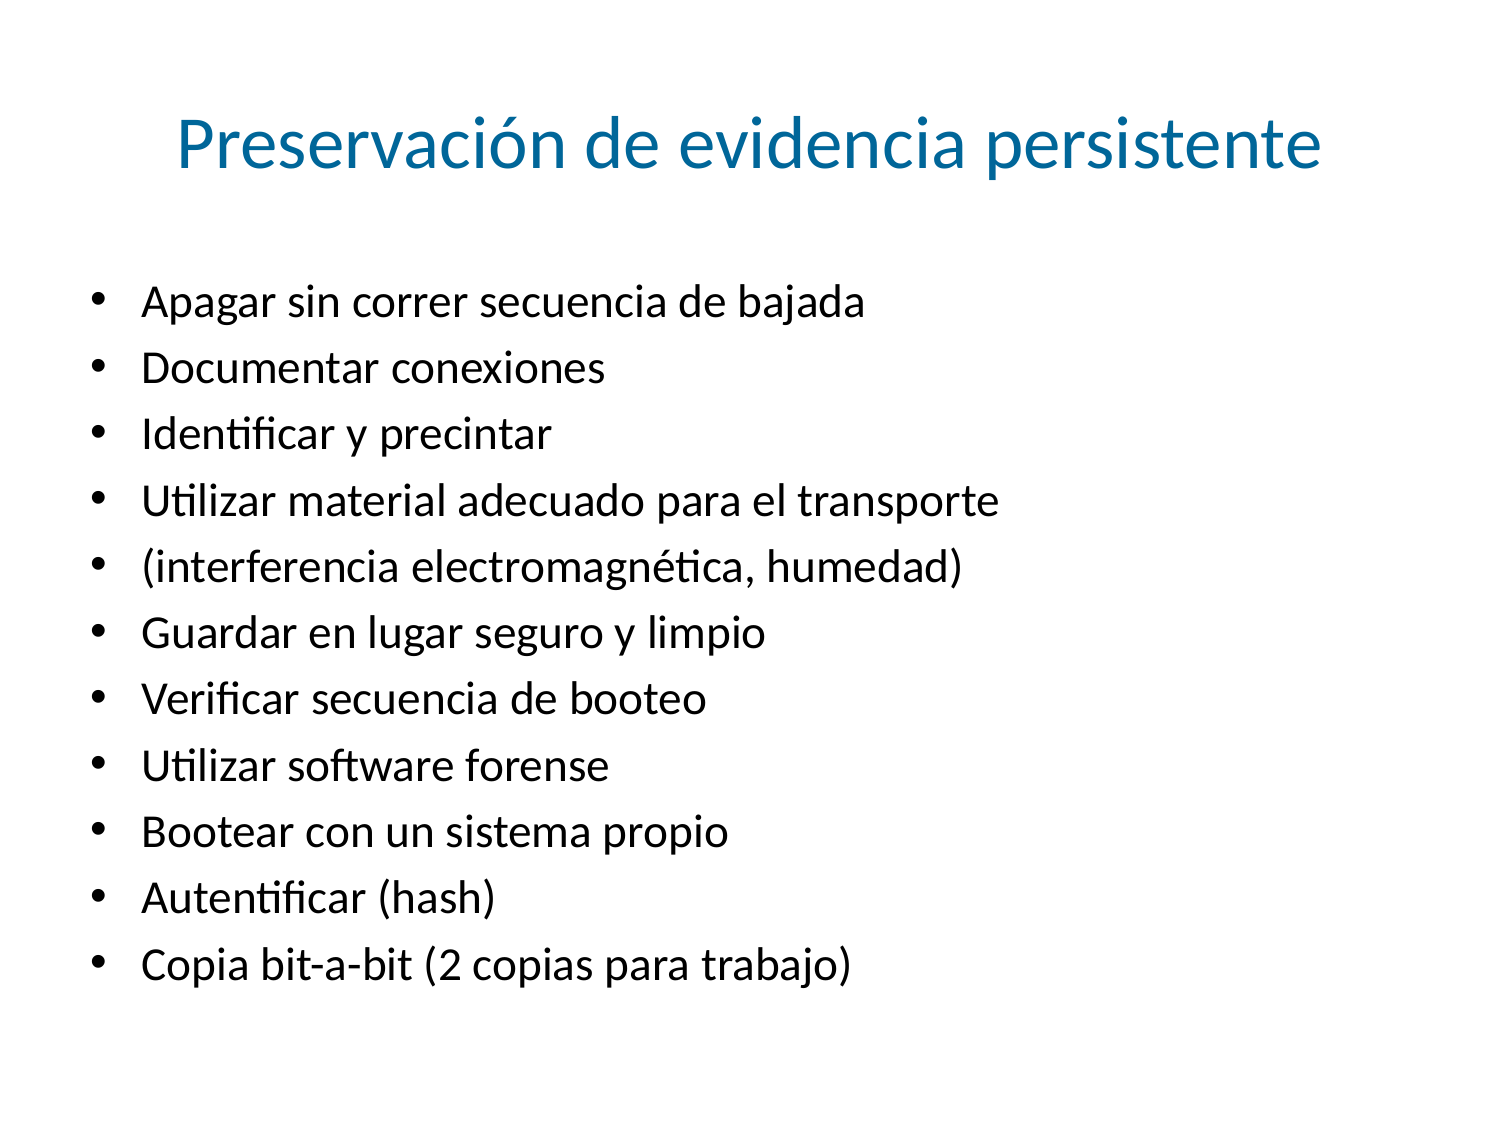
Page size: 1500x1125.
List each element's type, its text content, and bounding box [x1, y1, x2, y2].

list Apagar sin correr secuencia de bajada Documentar conexiones Identificar y precintar Utilizar material adecuado para el transporte (interferencia electromagnética, humedad) Guardar en lugar seguro y limpio Verificar secuencia de booteo Utilizar software forense Bootear con un sistema propio Autentificar (hash) Copia bit-a-bit (2 copias para trabajo) [75, 262, 1425, 1005]
title Preservación de evidencia persistente [75, 45, 1425, 233]
